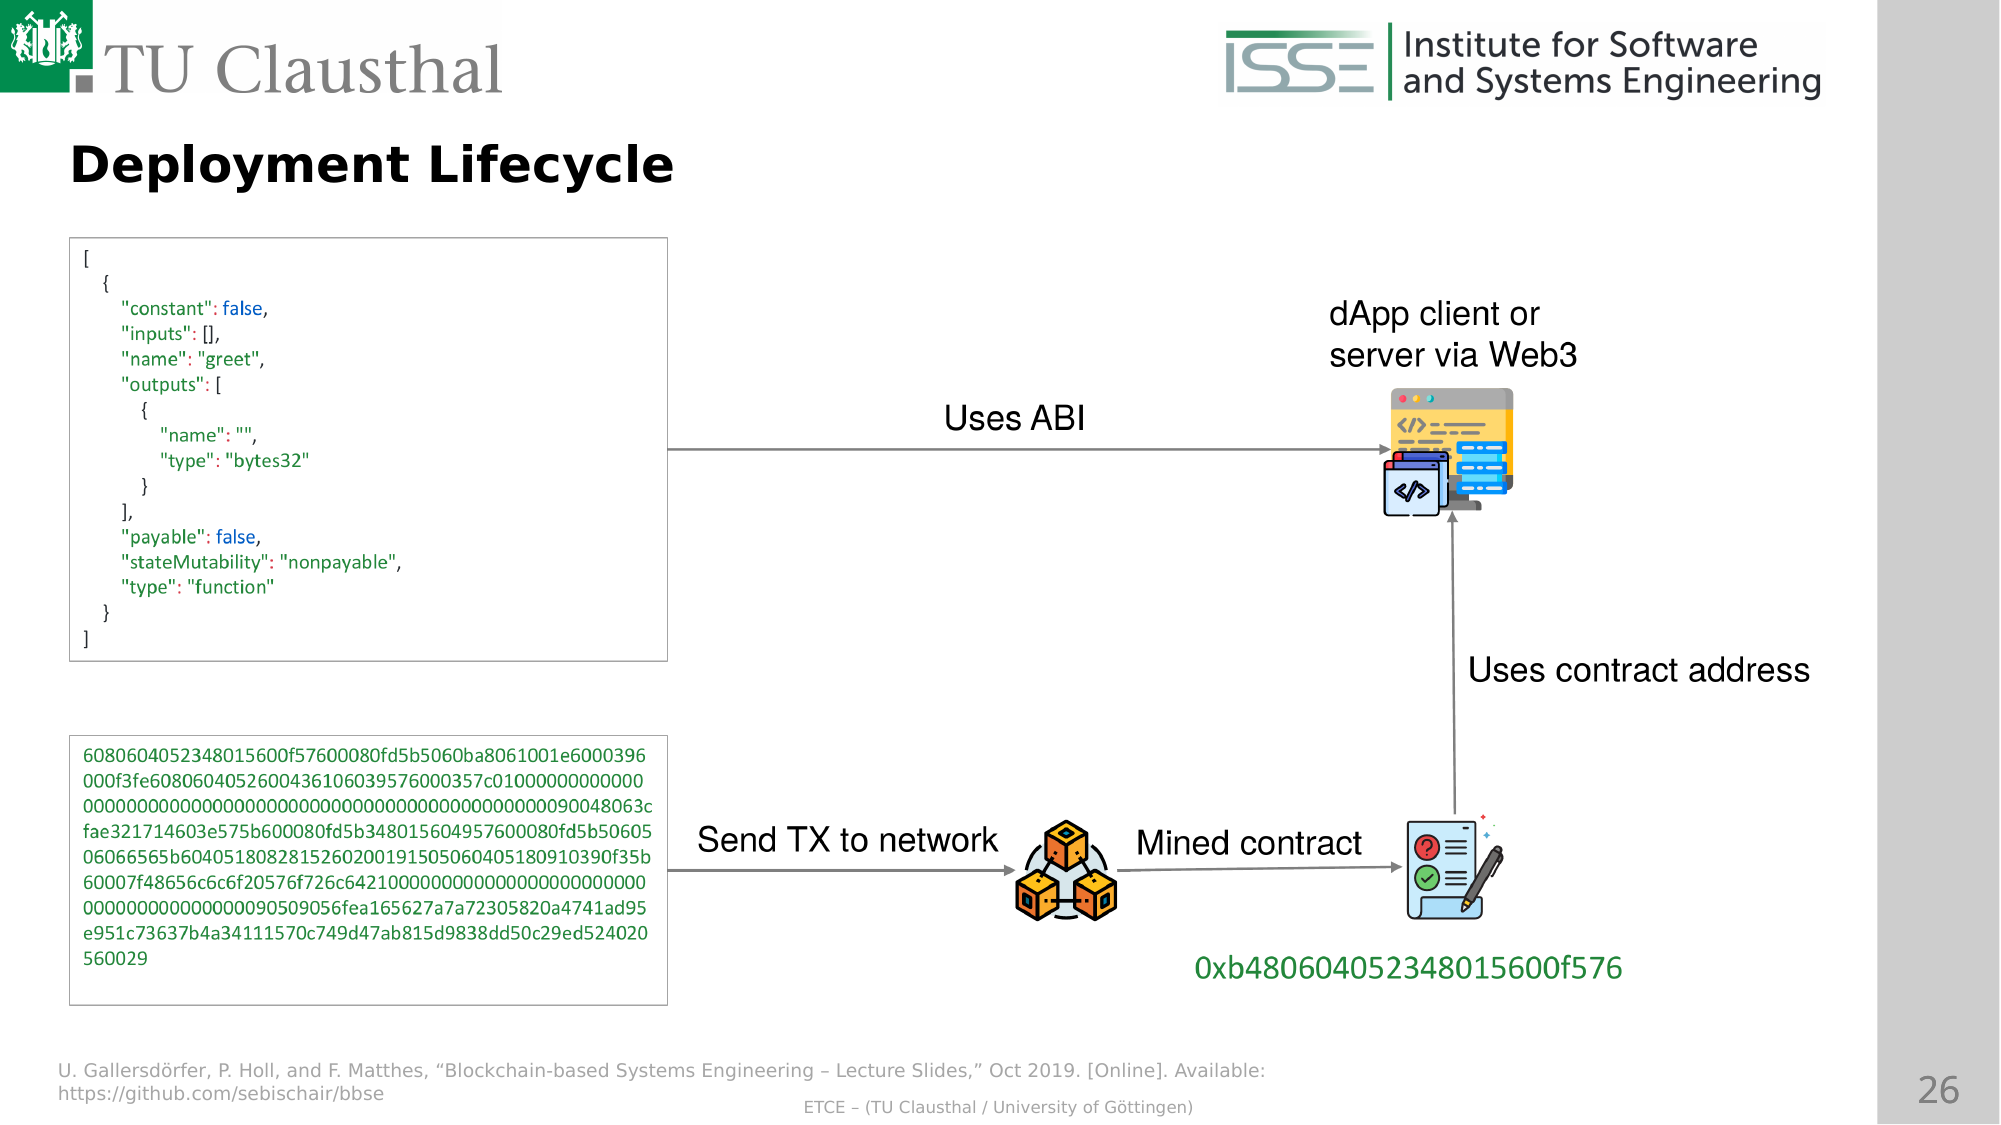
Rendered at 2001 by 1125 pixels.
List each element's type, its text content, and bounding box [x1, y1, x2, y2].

picture [0, 0, 502, 93]
picture [1218, 22, 1826, 107]
text_box U. Gallersdörfer, P. Holl, and F. Matthes, “Blockchain-based Systems Engineering – Lecture Slides,” Oct 2019. [Online]. Available: https://github.com/sebischair/bbse [43, 1051, 1520, 1112]
picture [54, 228, 1819, 1014]
text_box Deployment Lifecycle [55, 125, 1819, 208]
